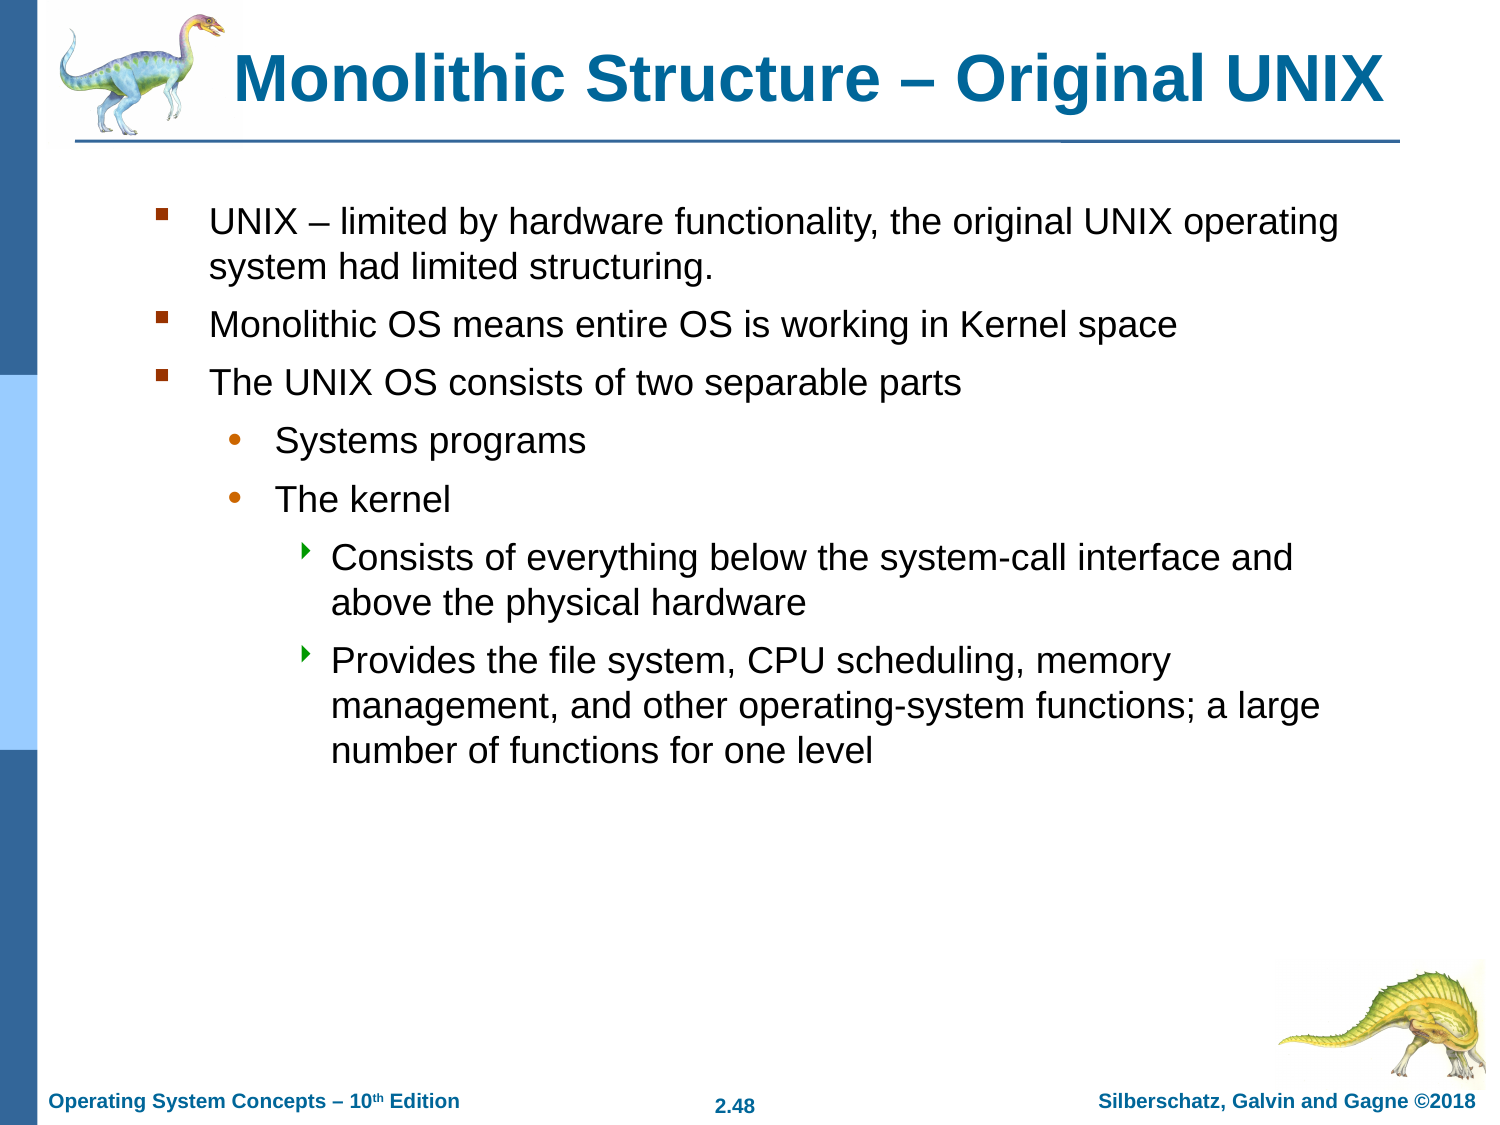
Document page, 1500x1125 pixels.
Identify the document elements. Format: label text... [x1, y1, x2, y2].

picture [1275, 959, 1486, 1090]
picture [46, 0, 243, 149]
title Monolithic Structure – Original UNIX [142, 47, 1478, 123]
list UNIX – limited by hardware functionality, the original UNIX operating system had limited structuring. Monolithic OS means entire OS is working in Kernel space The UNIX OS consists of two separable parts Systems programs The kernel Consists of everything below the system-call interface and above the physical hardware Provides the file system, CPU scheduling, memory management, and other operating-system functions; a large number of functions for one level [137, 189, 1409, 858]
